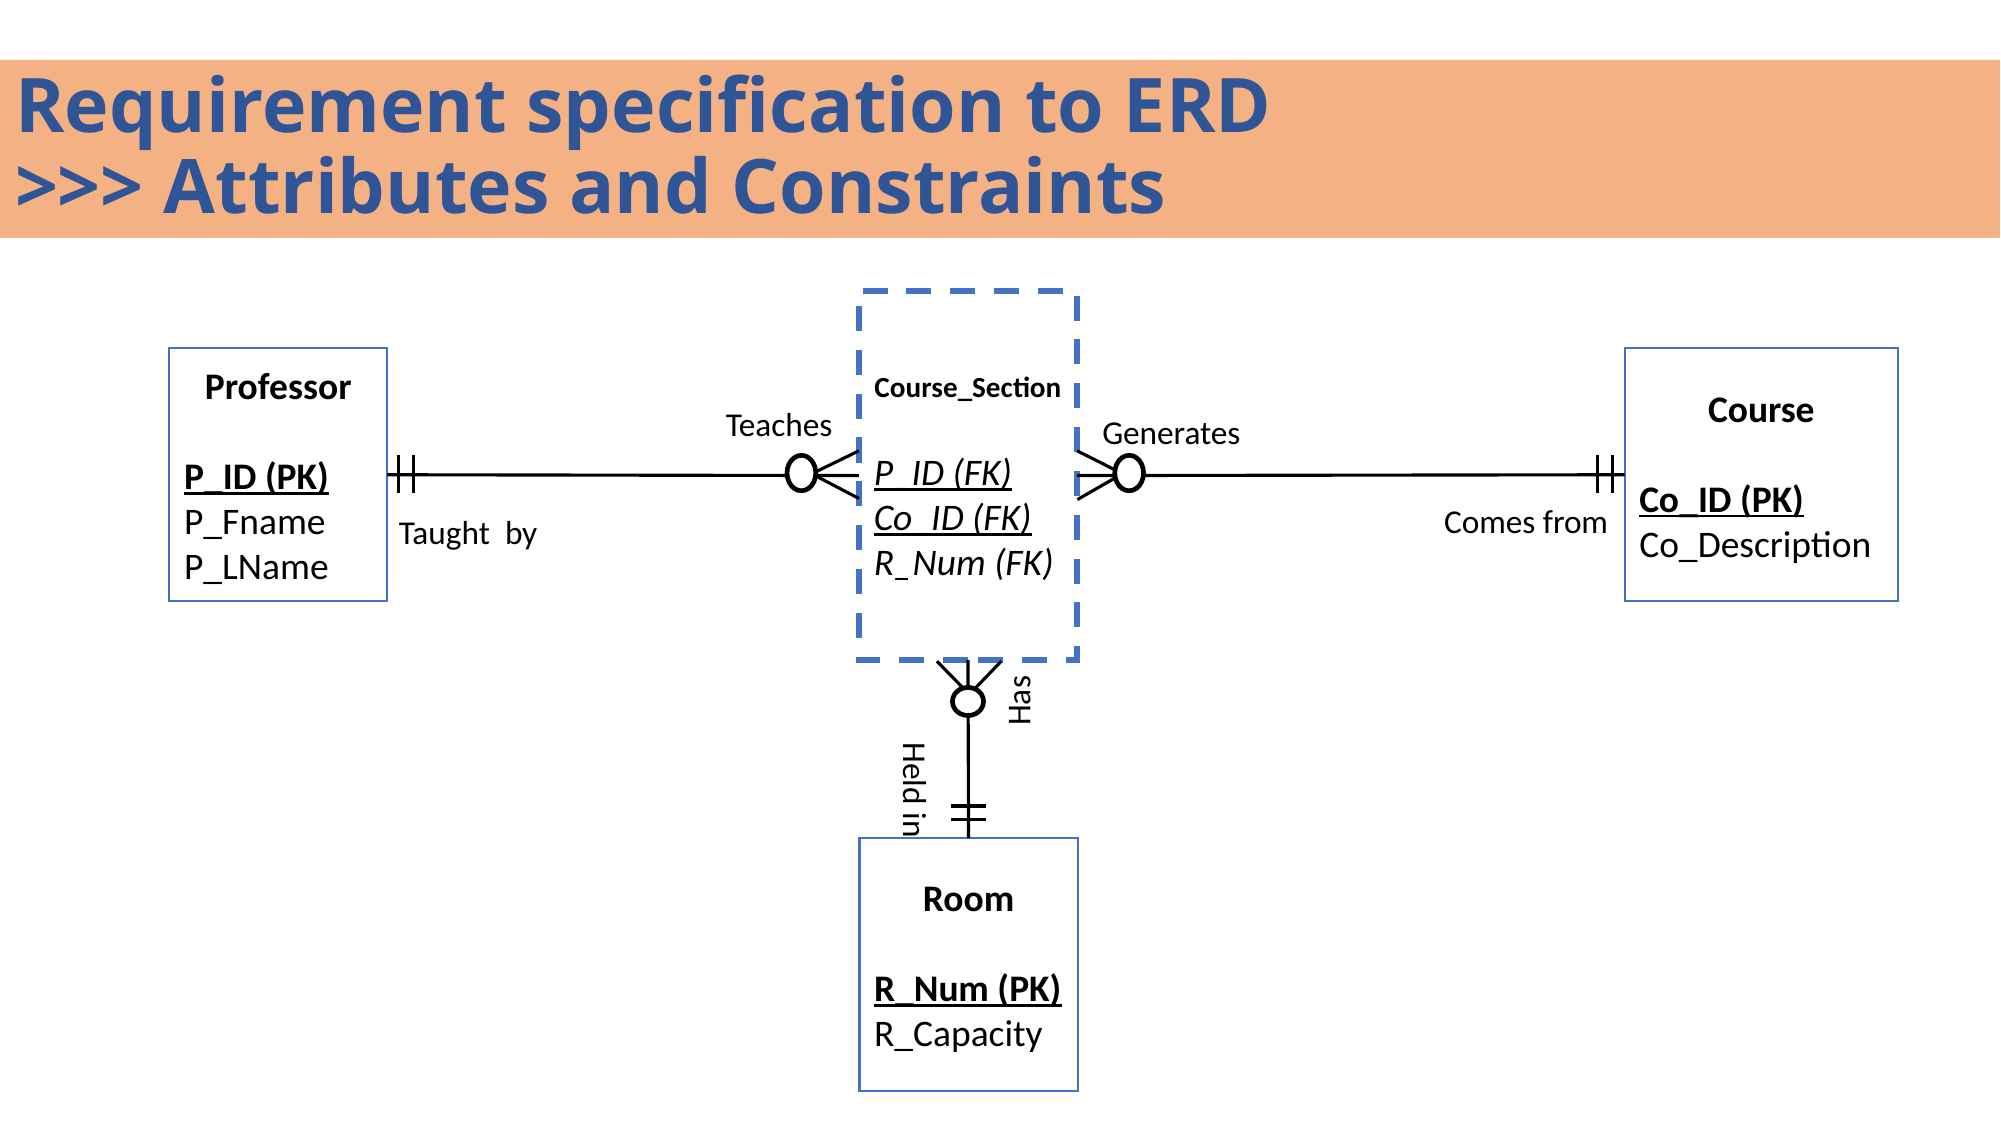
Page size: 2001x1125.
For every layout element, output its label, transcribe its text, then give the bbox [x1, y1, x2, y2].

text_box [811, 450, 859, 473]
text_box Course Co_ID (PK) Co_Description [1624, 347, 1899, 602]
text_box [1077, 450, 1124, 475]
text_box Comes from [1429, 493, 1624, 548]
text_box [786, 476, 811, 492]
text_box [936, 661, 968, 693]
title Requirement specification to ERD >>> Attributes and Constraints [0, 59, 2000, 238]
text_box Held in [889, 727, 944, 853]
text_box [951, 693, 967, 717]
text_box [968, 661, 1002, 696]
text_box [969, 696, 985, 717]
text_box Generates [1087, 403, 1256, 459]
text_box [811, 473, 859, 499]
text_box [1122, 476, 1145, 492]
text_box Room R_Num (PK) R_Capacity [858, 837, 1079, 1092]
text_box Taught by [384, 504, 553, 559]
text_box Professor P_ID (PK) P_Fname P_LName [168, 347, 388, 602]
text_box [785, 454, 811, 474]
text_box [1124, 454, 1145, 474]
text_box Course_Section P_ID (FK) Co_ID (FK) R_Num (FK) [858, 290, 1078, 661]
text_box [1077, 474, 1122, 500]
text_box Teaches [711, 395, 848, 450]
text_box Has [989, 660, 1045, 741]
